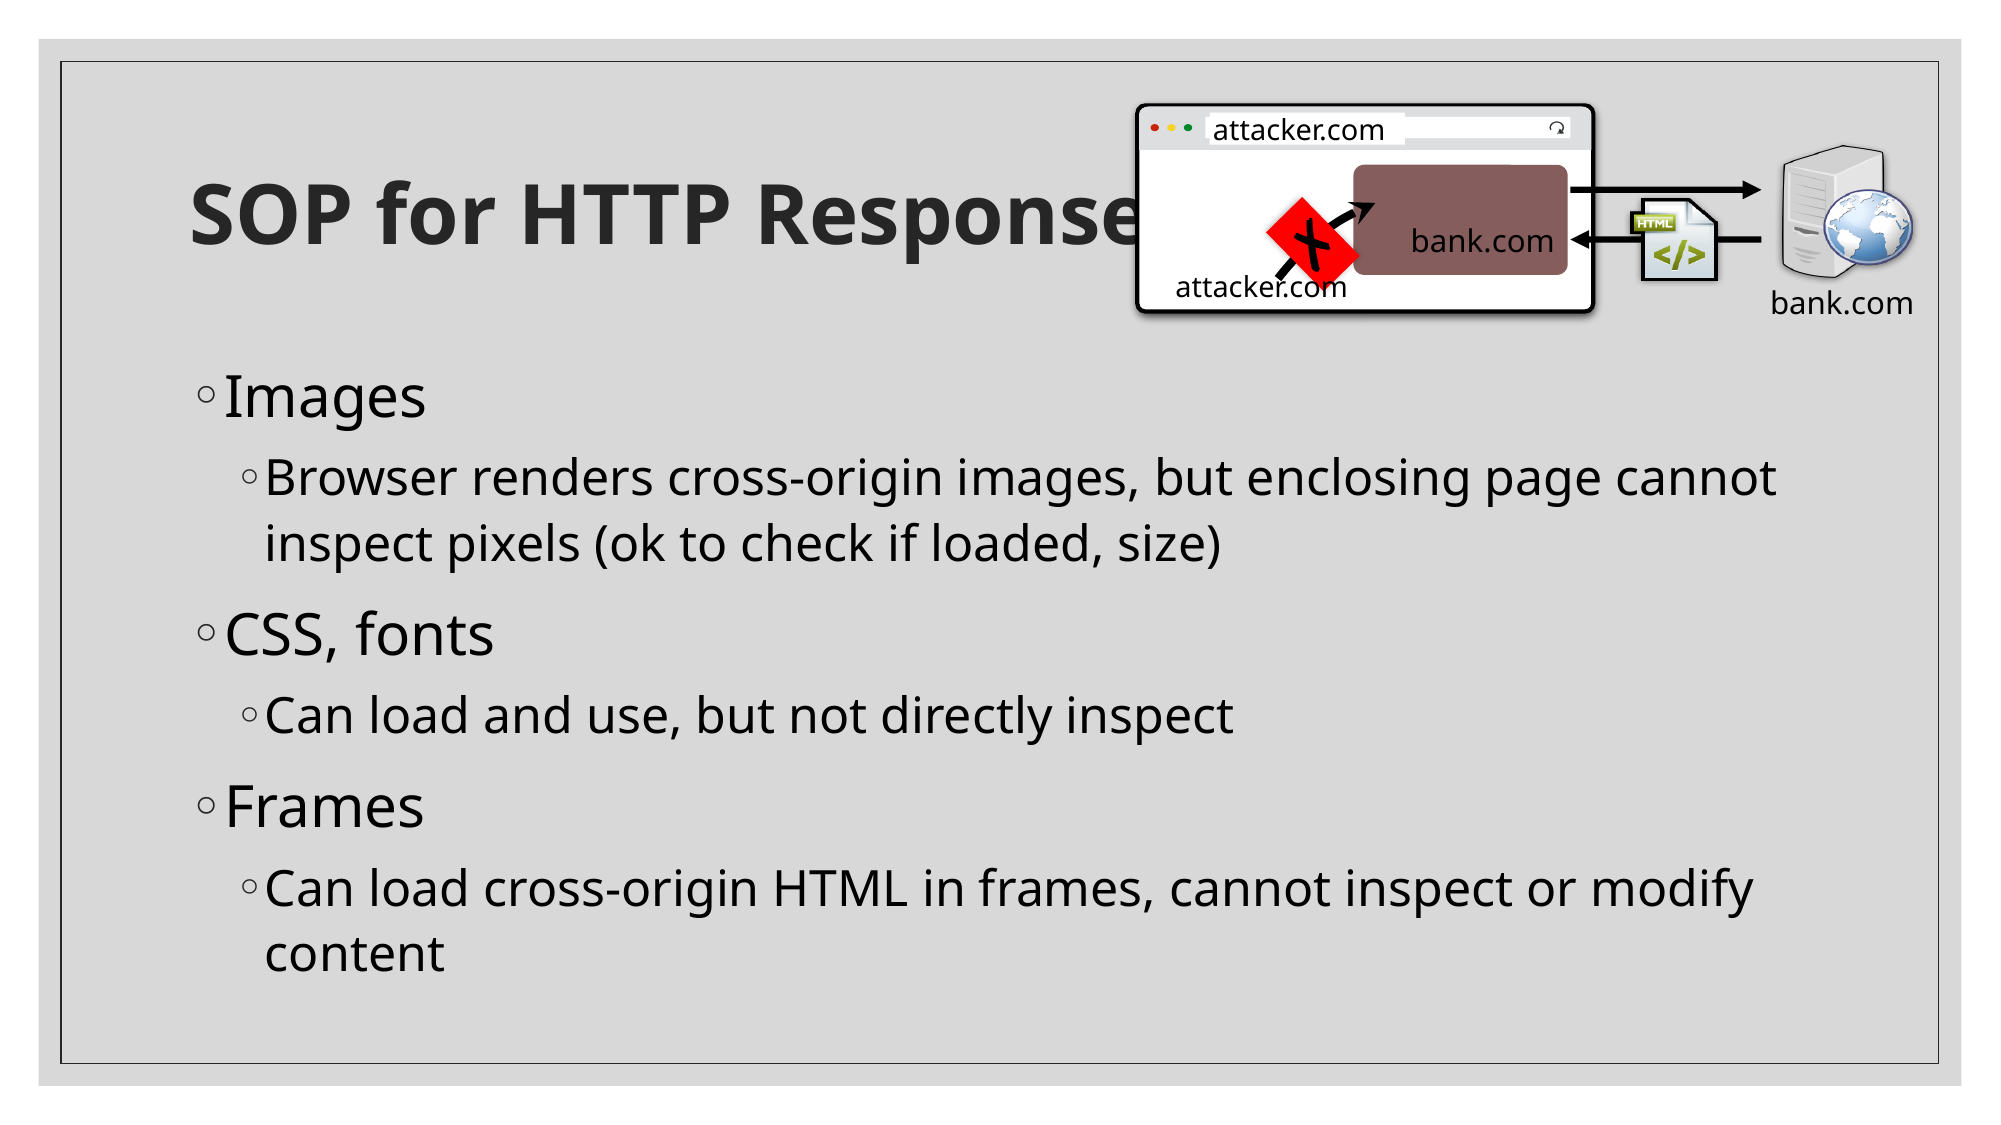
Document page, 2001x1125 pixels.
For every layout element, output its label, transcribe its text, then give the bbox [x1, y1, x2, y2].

list Images Browser renders cross-origin images, but enclosing page cannot inspect pixels (ok to check if loaded, size) CSS, fonts Can load and use, but not directly inspect Frames Can load cross-origin HTML in frames, cannot inspect or modify content [174, 345, 340, 977]
title SOP for HTTP Responses [174, 105, 1825, 331]
text_box [340, 341, 1664, 1002]
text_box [1137, 105, 1918, 318]
list Images Browser renders cross-origin images, but enclosing page cannot inspect pixels (ok to check if loaded, size) CSS, fonts Can load and use, but not directly inspect Frames Can load cross-origin HTML in frames, cannot inspect or modify content [1664, 345, 1825, 977]
